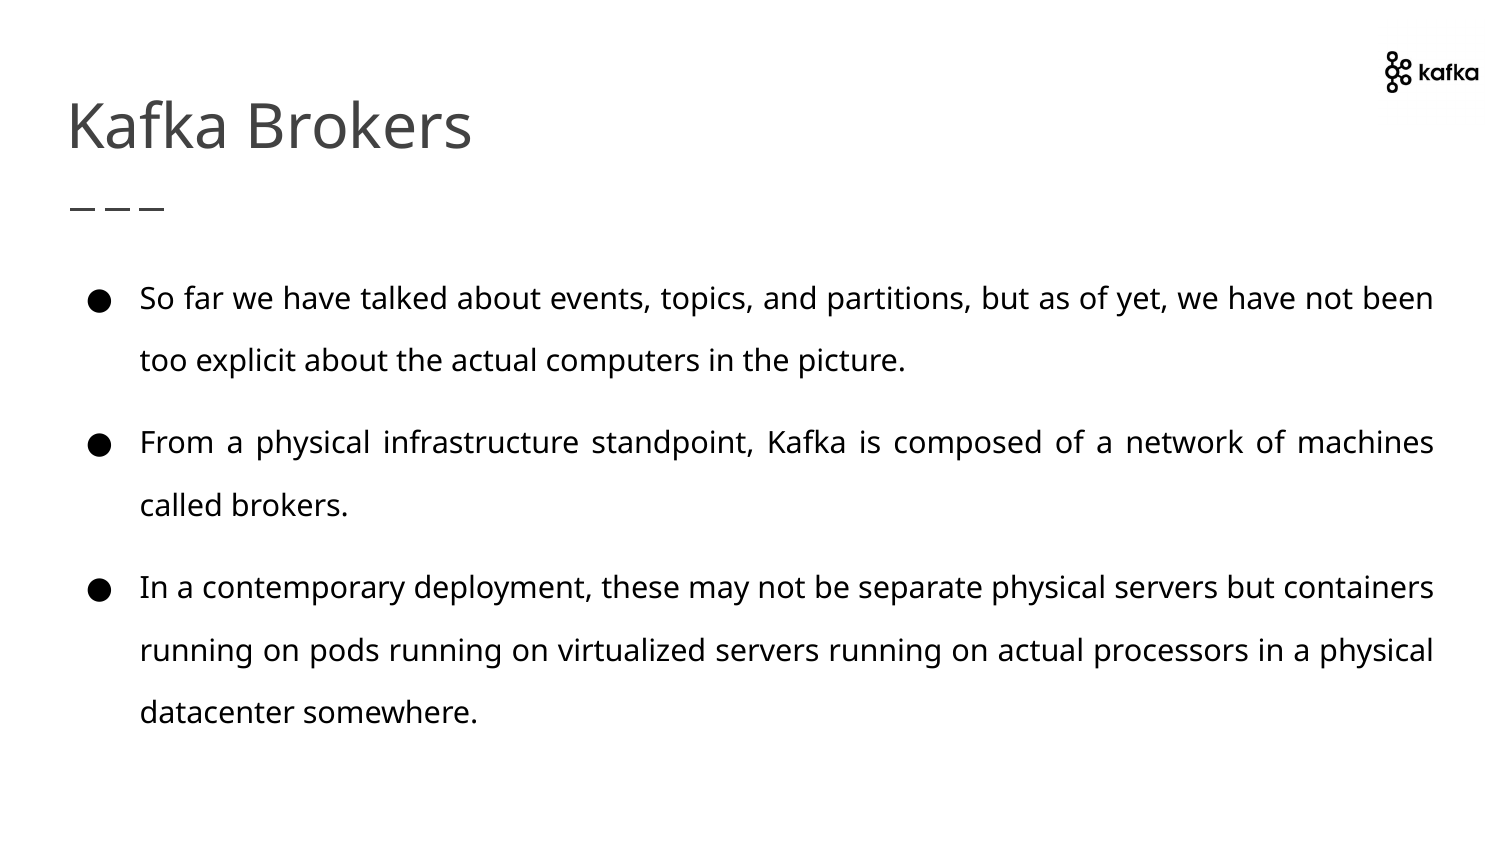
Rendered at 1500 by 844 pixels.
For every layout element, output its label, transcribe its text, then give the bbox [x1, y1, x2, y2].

picture [1378, 19, 1485, 126]
list So far we have talked about events, topics, and partitions, but as of yet, we have not been too explicit about the actual computers in the picture. From a physical infrastructure standpoint, Kafka is composed of a network of machines called brokers. In a contemporary deployment, these may not be separate physical servers but containers running on pods running on virtualized servers running on actual processors in a physical datacenter somewhere. [51, 240, 1449, 750]
title Kafka Brokers [51, 61, 1449, 182]
